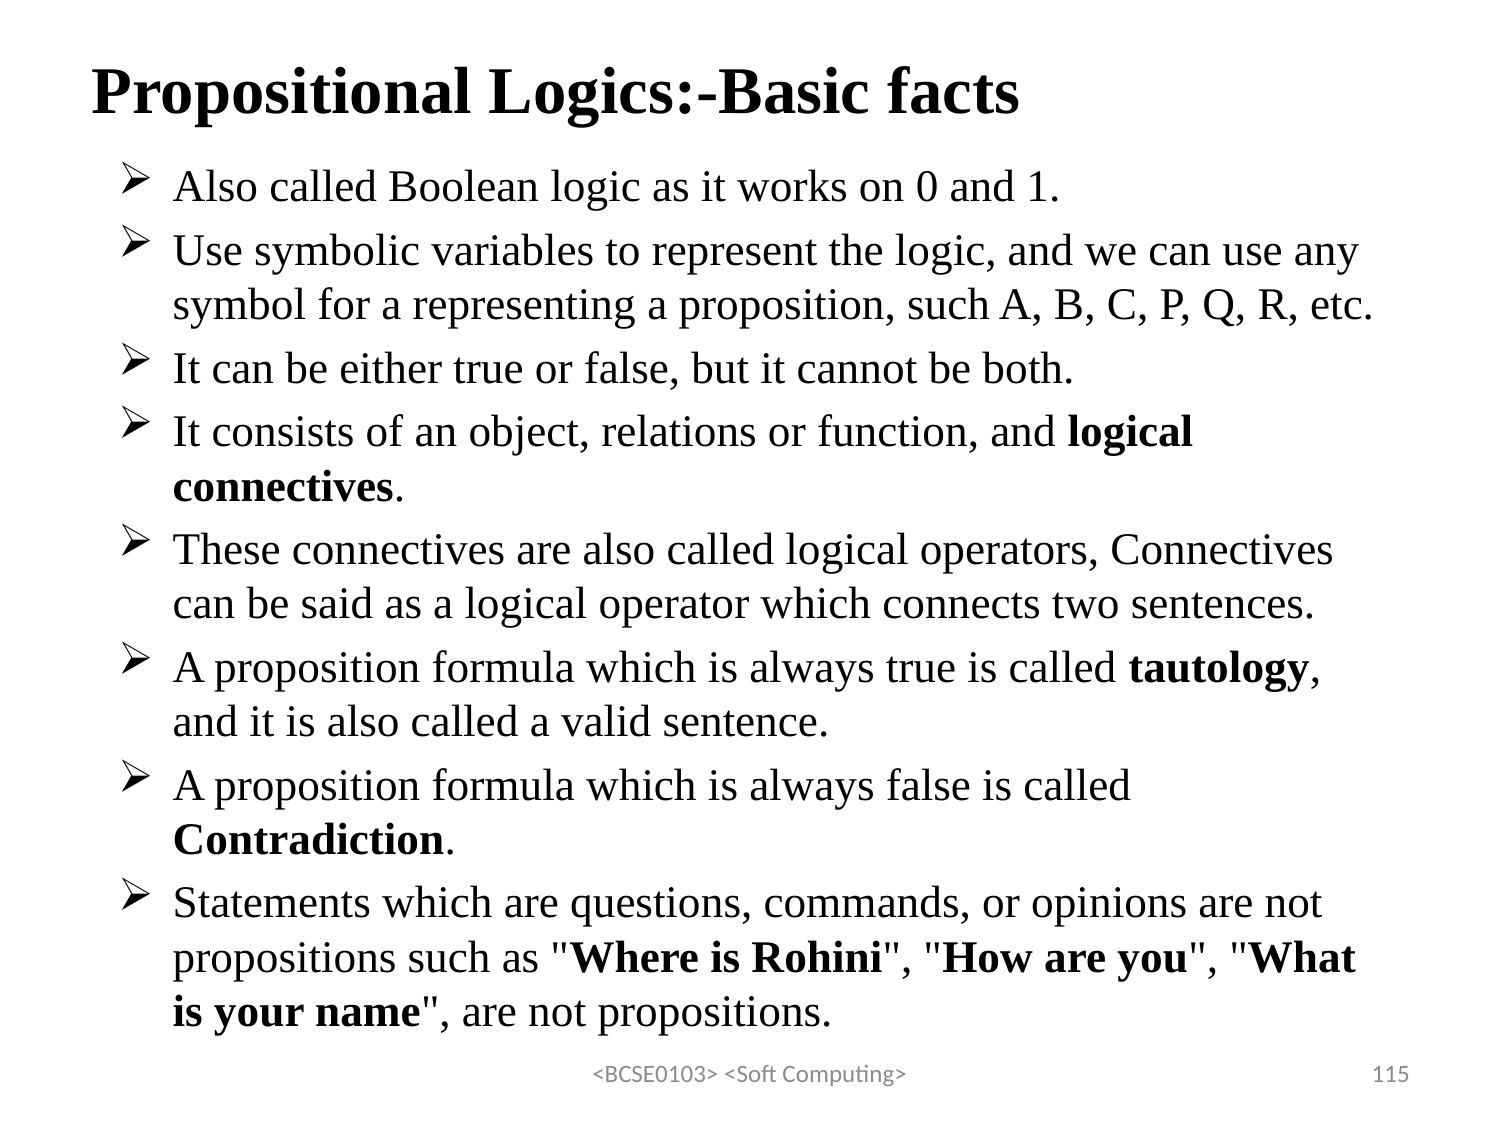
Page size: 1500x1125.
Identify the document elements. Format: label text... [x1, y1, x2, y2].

footer <BCSE0103> <Soft Computing> [512, 1042, 988, 1103]
slide_number 115 [1074, 1042, 1425, 1103]
list Also called Boolean logic as it works on 0 and 1. Use symbolic variables to represent the logic, and we can use any symbol for a representing a proposition, such A, B, C, P, Q, R, etc. It can be either true or false, but it cannot be both. It consists of an object, relations or function, and logical connectives. These connectives are also called logical operators, Connectives can be said as a logical operator which connects two sentences. A proposition formula which is always true is called tautology, and it is also called a valid sentence. A proposition formula which is always false is called Contradiction. Statements which are questions, commands, or opinions are not propositions such as "Where is Rohini", "How are you", "What is your name", are not propositions. [103, 149, 1397, 1083]
title Propositional Logics:-Basic facts [76, 54, 1371, 119]
